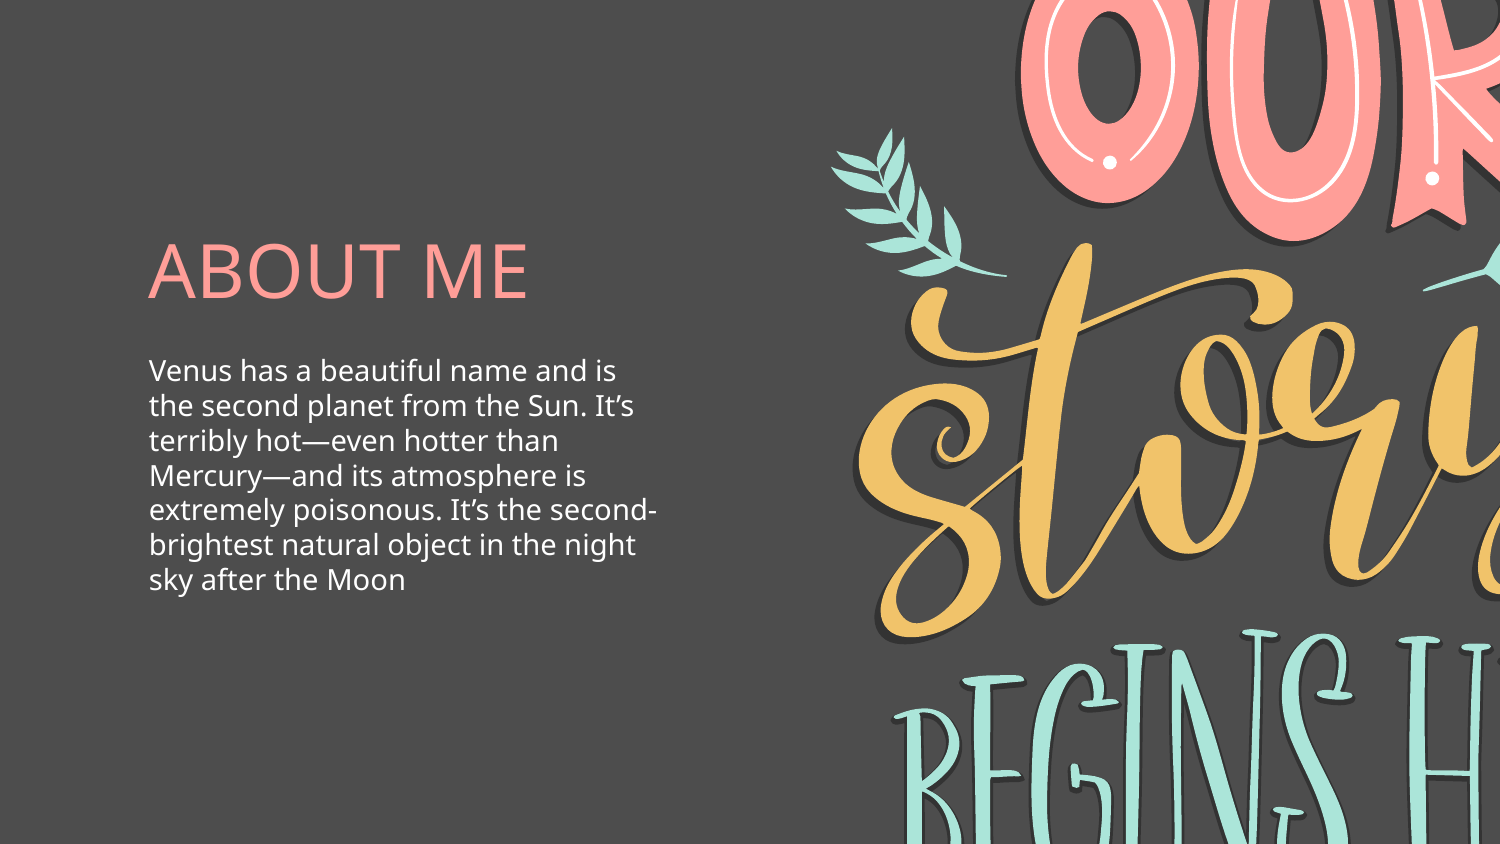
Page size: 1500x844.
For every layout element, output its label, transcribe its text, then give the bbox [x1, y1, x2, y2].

list Venus has a beautiful name and is the second planet from the Sun. It’s terribly hot—even hotter than Mercury—and its atmosphere is extremely poisonous. It’s the second-brightest natural object in the night sky after the Moon [133, 336, 674, 663]
title ABOUT ME [133, 204, 674, 329]
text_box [830, 0, 1500, 844]
